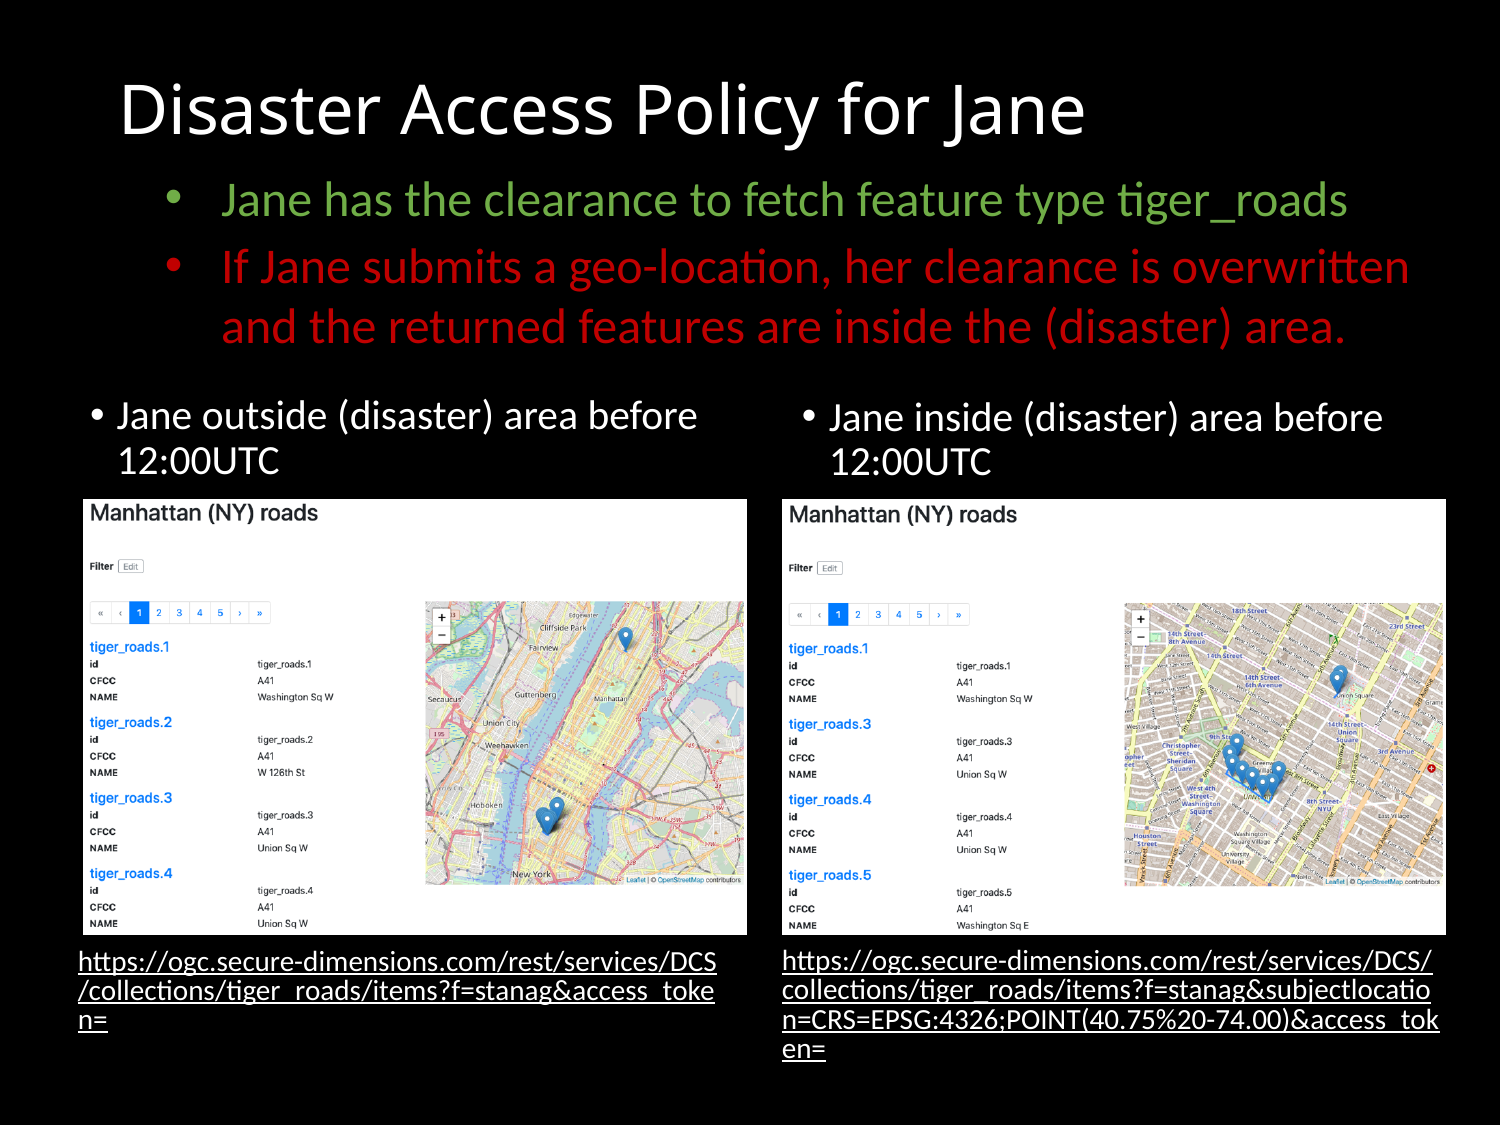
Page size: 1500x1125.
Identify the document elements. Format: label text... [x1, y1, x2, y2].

text_box Jane has the clearance to fetch feature type tiger_roads [150, 159, 1450, 226]
text_box If Jane submits a geo-location, her clearance is overwritten and the returned features are inside the (disaster) area. [150, 226, 1450, 409]
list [782, 499, 1446, 935]
text_box https://ogc.secure-dimensions.com/rest/services/DCS/collections/tiger_roads/items?f=stanag&subjectlocation=CRS=EPSG:4326;POINT(40.75%20-74.00)&access_token= [767, 934, 1455, 984]
title Disaster Access Policy for Jane [103, 59, 1397, 165]
text_box https://ogc.secure-dimensions.com/rest/services/DCS/collections/tiger_roads/items?f=stanag&access_token= [63, 934, 738, 985]
list Jane outside (disaster) area before 12:00UTC [75, 386, 738, 492]
list Jane inside (disaster) area before 12:00UTC [786, 409, 1450, 493]
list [83, 499, 747, 935]
